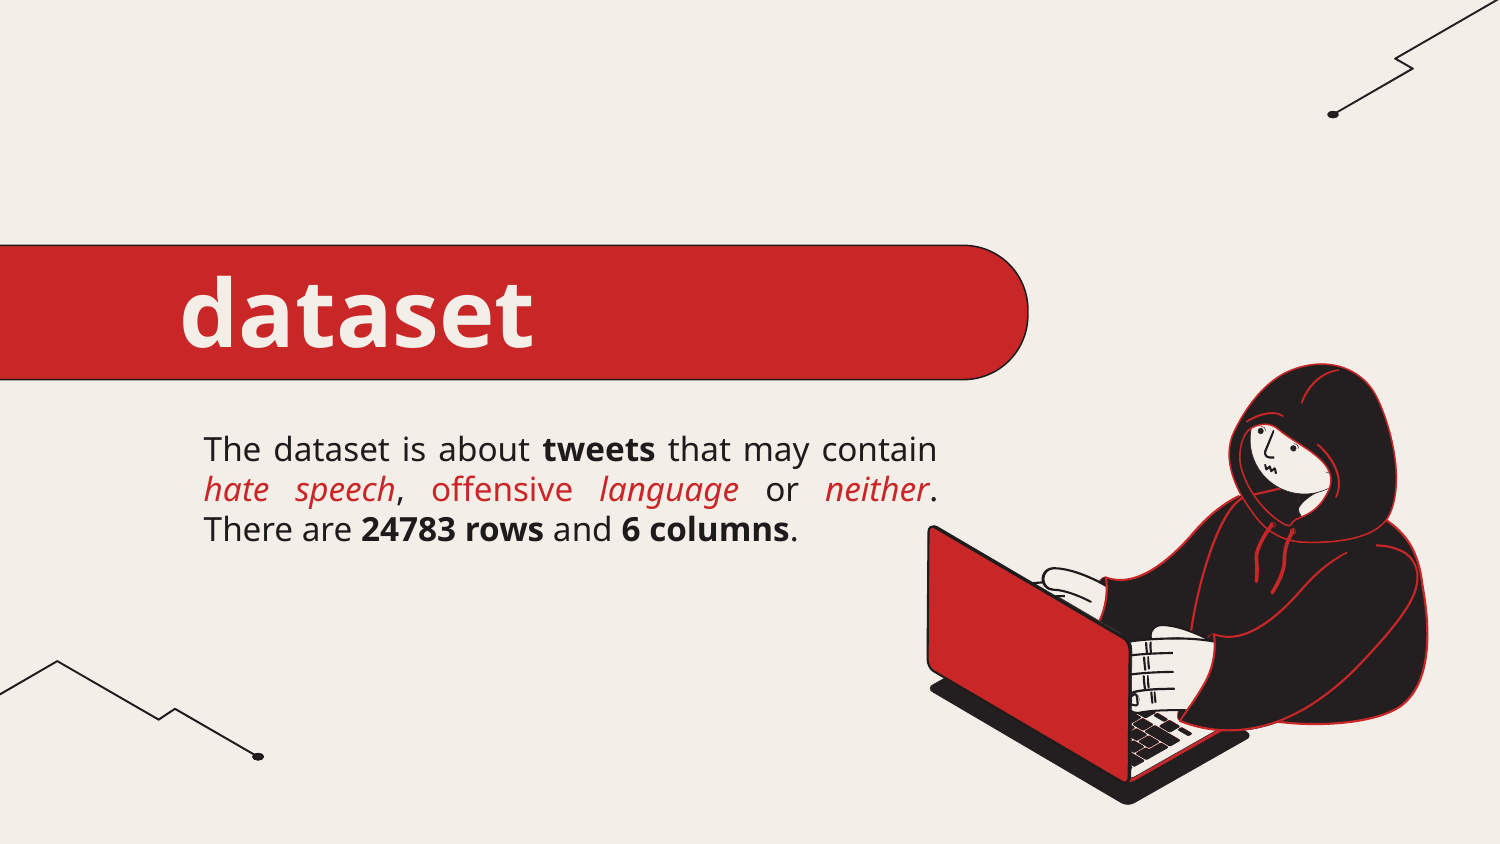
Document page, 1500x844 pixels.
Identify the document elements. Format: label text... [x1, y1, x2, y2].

title About the dataset [164, 243, 983, 382]
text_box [927, 363, 1441, 805]
text_box [983, 248, 1028, 362]
subtitle The dataset is about tweets that may contain hate speech, offensive language or neither. There are 24783 rows and 6 columns. [188, 413, 921, 552]
text_box [0, 245, 164, 380]
